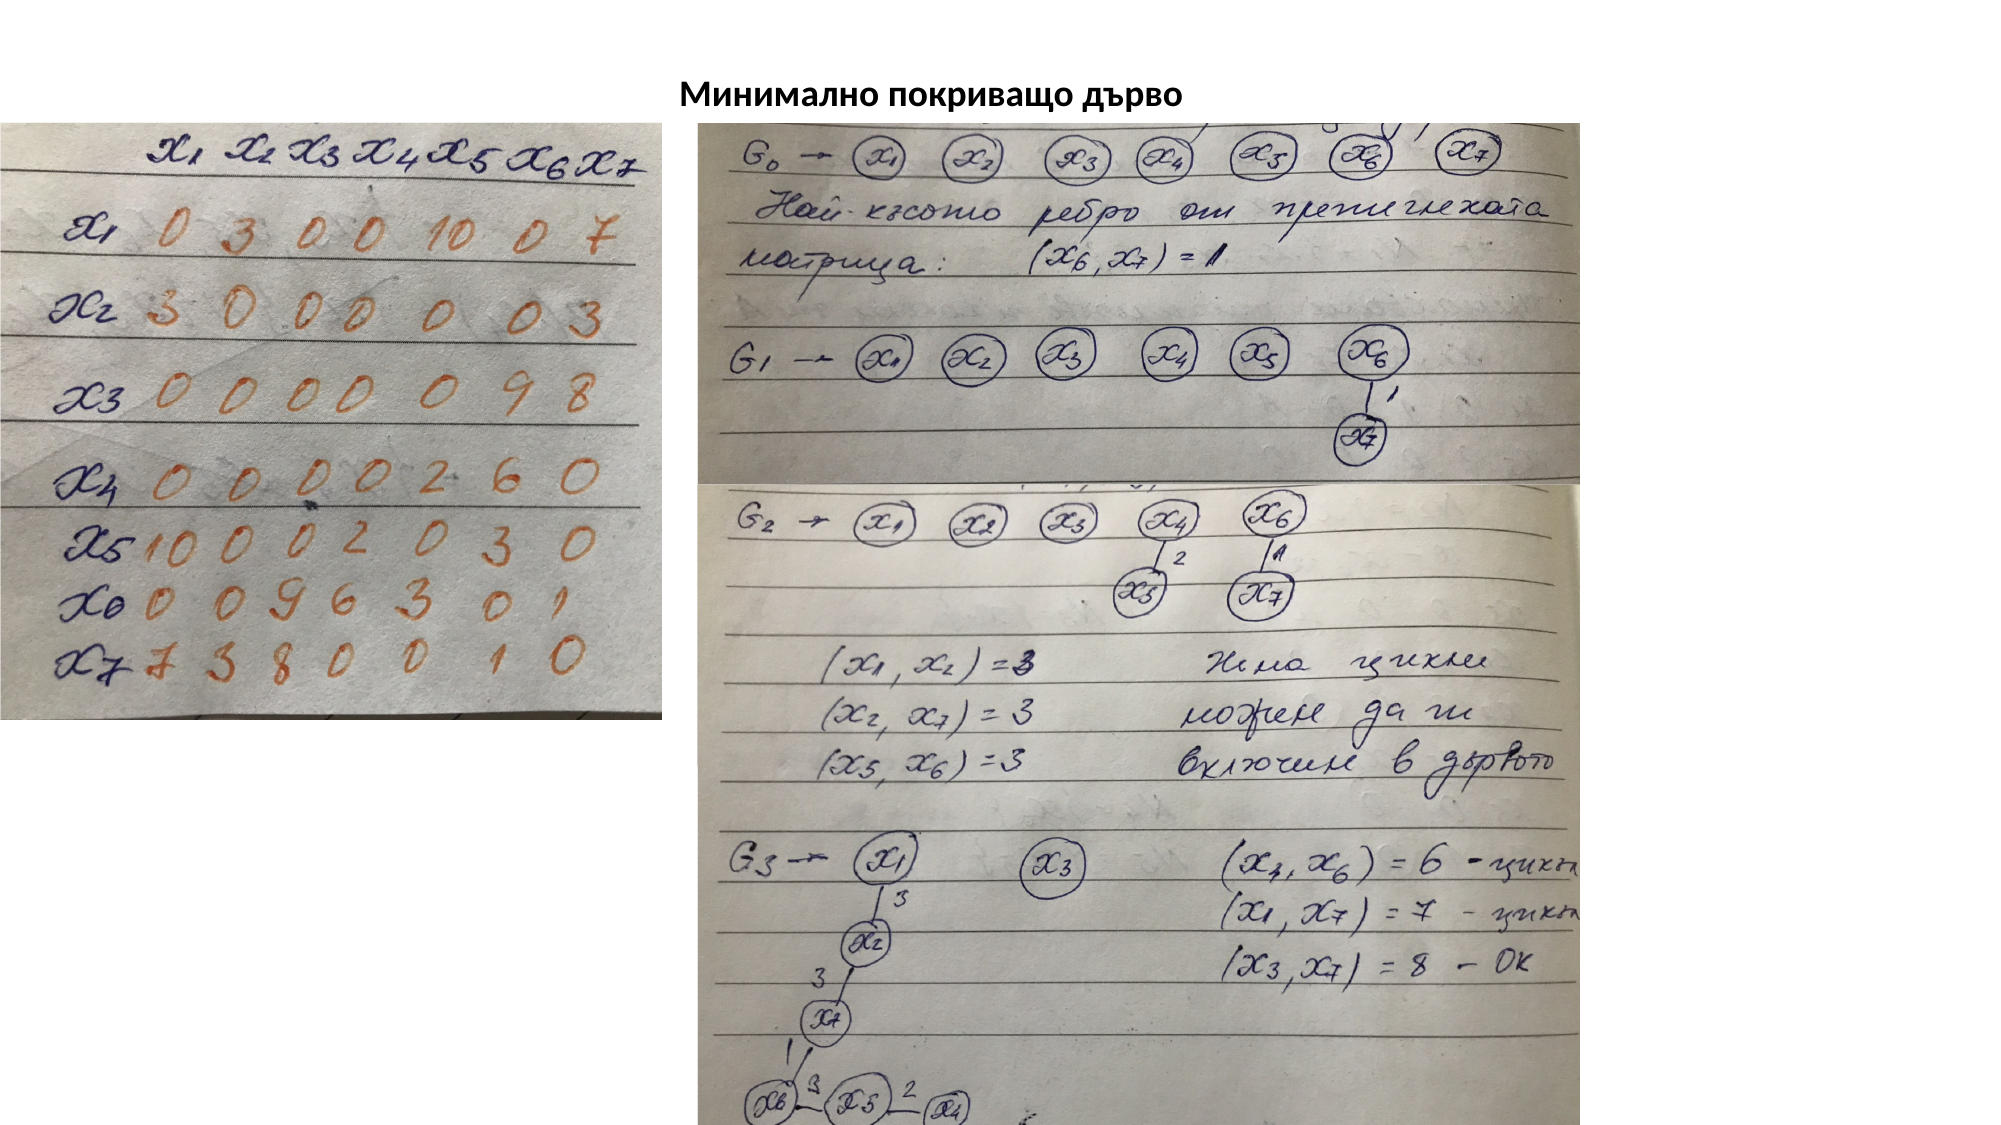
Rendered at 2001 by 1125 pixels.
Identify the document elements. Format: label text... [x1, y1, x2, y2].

text_box Минимално покриващо дърво [664, 61, 957, 122]
picture [698, 0, 1580, 1125]
picture [1, 89, 662, 752]
